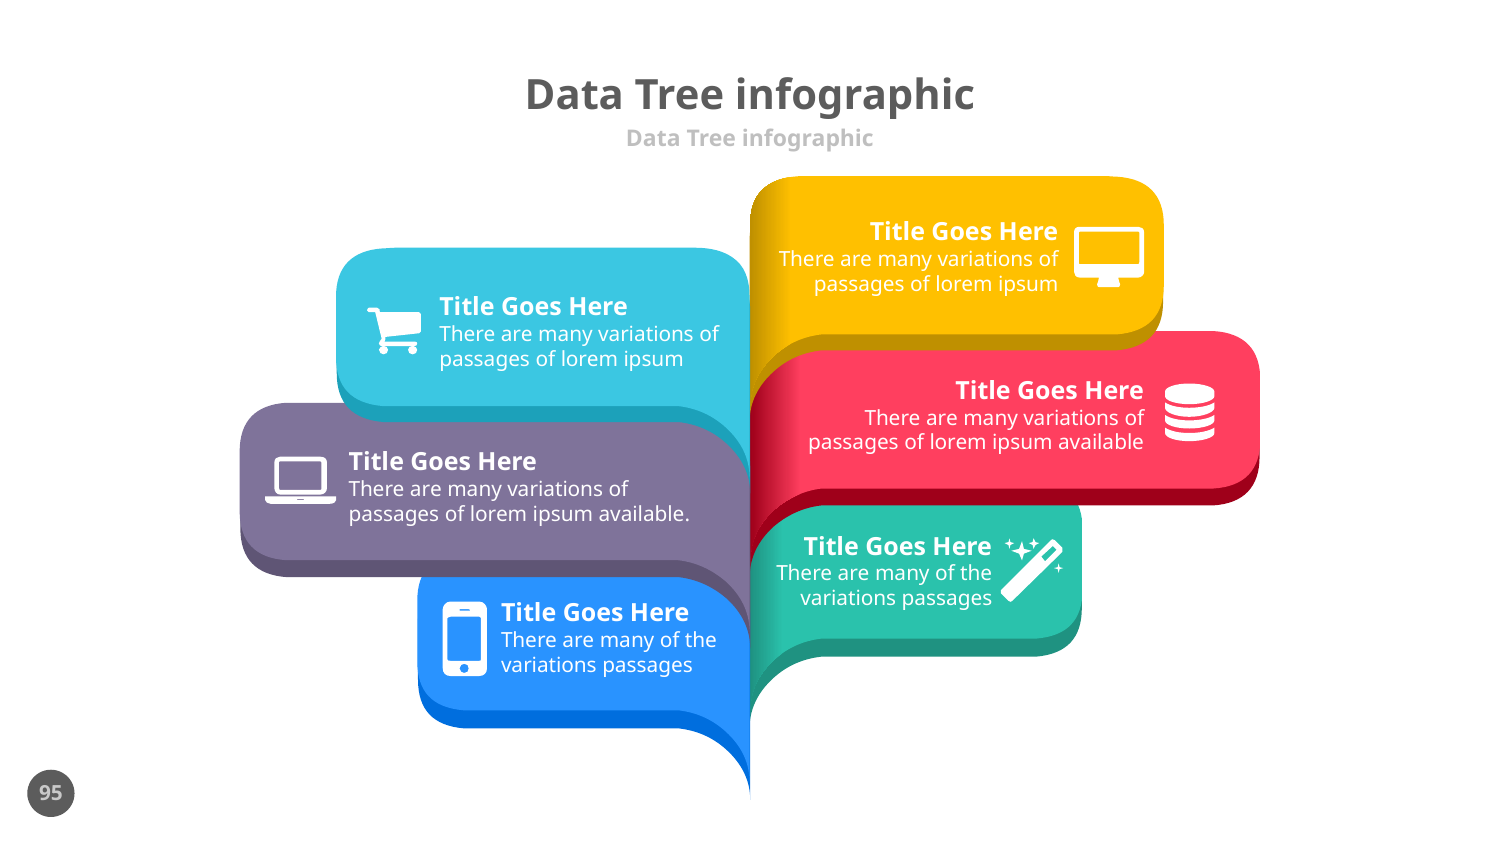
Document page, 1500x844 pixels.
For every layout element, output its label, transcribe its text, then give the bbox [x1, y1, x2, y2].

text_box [239, 402, 751, 650]
list Data Tree infographic [412, 121, 1088, 155]
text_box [749, 175, 1165, 423]
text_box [754, 586, 1083, 729]
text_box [417, 655, 751, 801]
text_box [335, 247, 751, 494]
slide_number 95 [13, 770, 89, 816]
title Data Tree infographic [287, 63, 1213, 122]
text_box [755, 330, 1261, 578]
